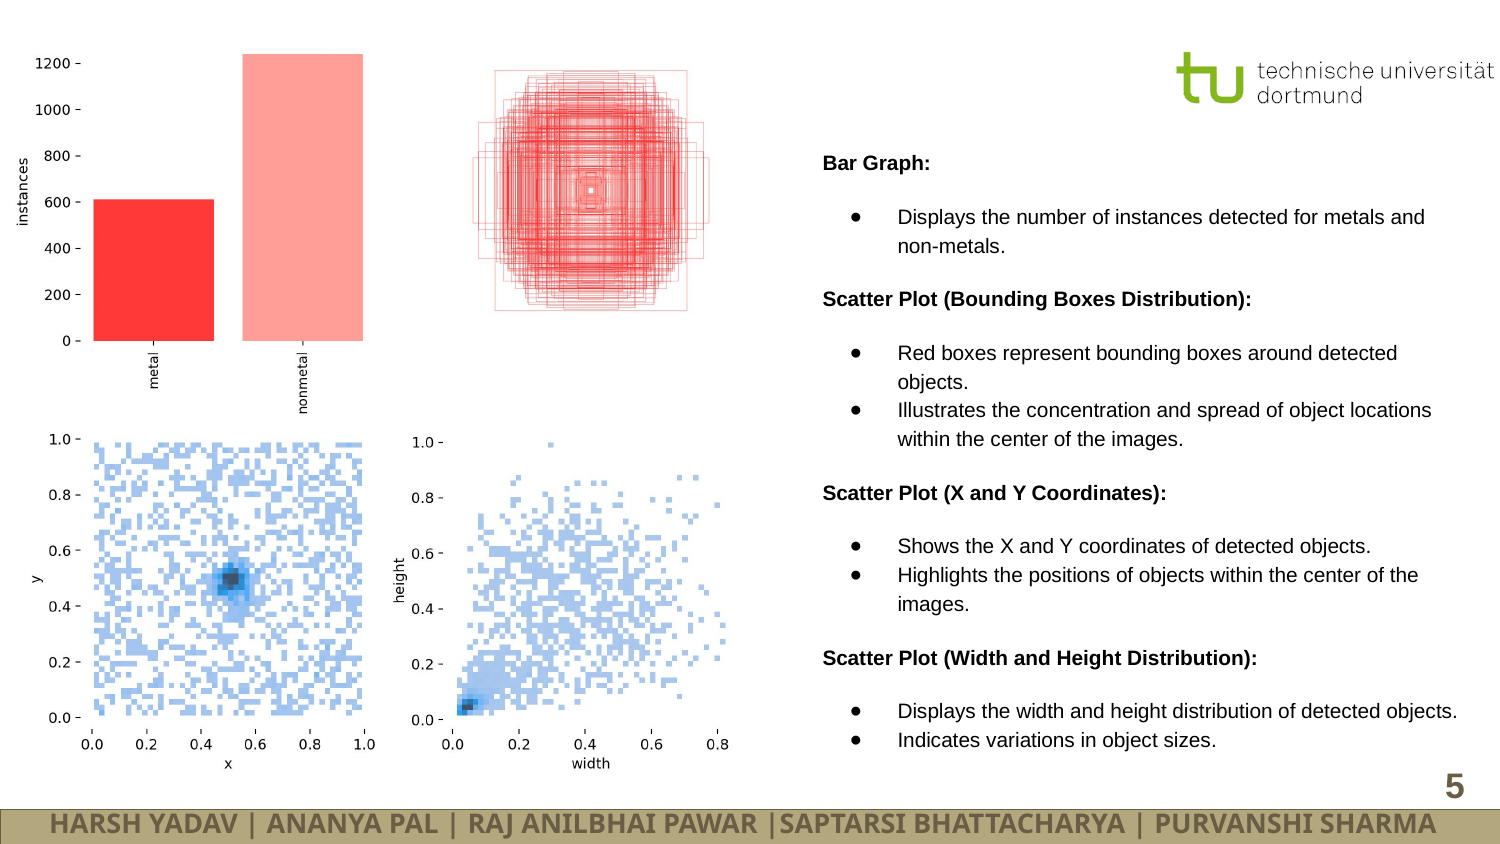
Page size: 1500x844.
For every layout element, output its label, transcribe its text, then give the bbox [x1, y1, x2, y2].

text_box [0, 790, 1500, 844]
slide_number ‹#› [1389, 752, 1480, 789]
picture [1170, 0, 1500, 173]
picture [0, 24, 754, 788]
text_box Bar Graph: Displays the number of instances detected for metals and non-metals. Scatter Plot (Bounding Boxes Distribution): Red boxes represent bounding boxes around detected objects. Illustrates the concentration and spread of object locations within the center of the images. Scatter Plot (X and Y Coordinates): Shows the X and Y coordinates of detected objects. Highlights the positions of objects within the center of the images. Scatter Plot (Width and Height Distribution): Displays the width and height distribution of detected objects. Indicates variations in object sizes. [807, 131, 1483, 715]
